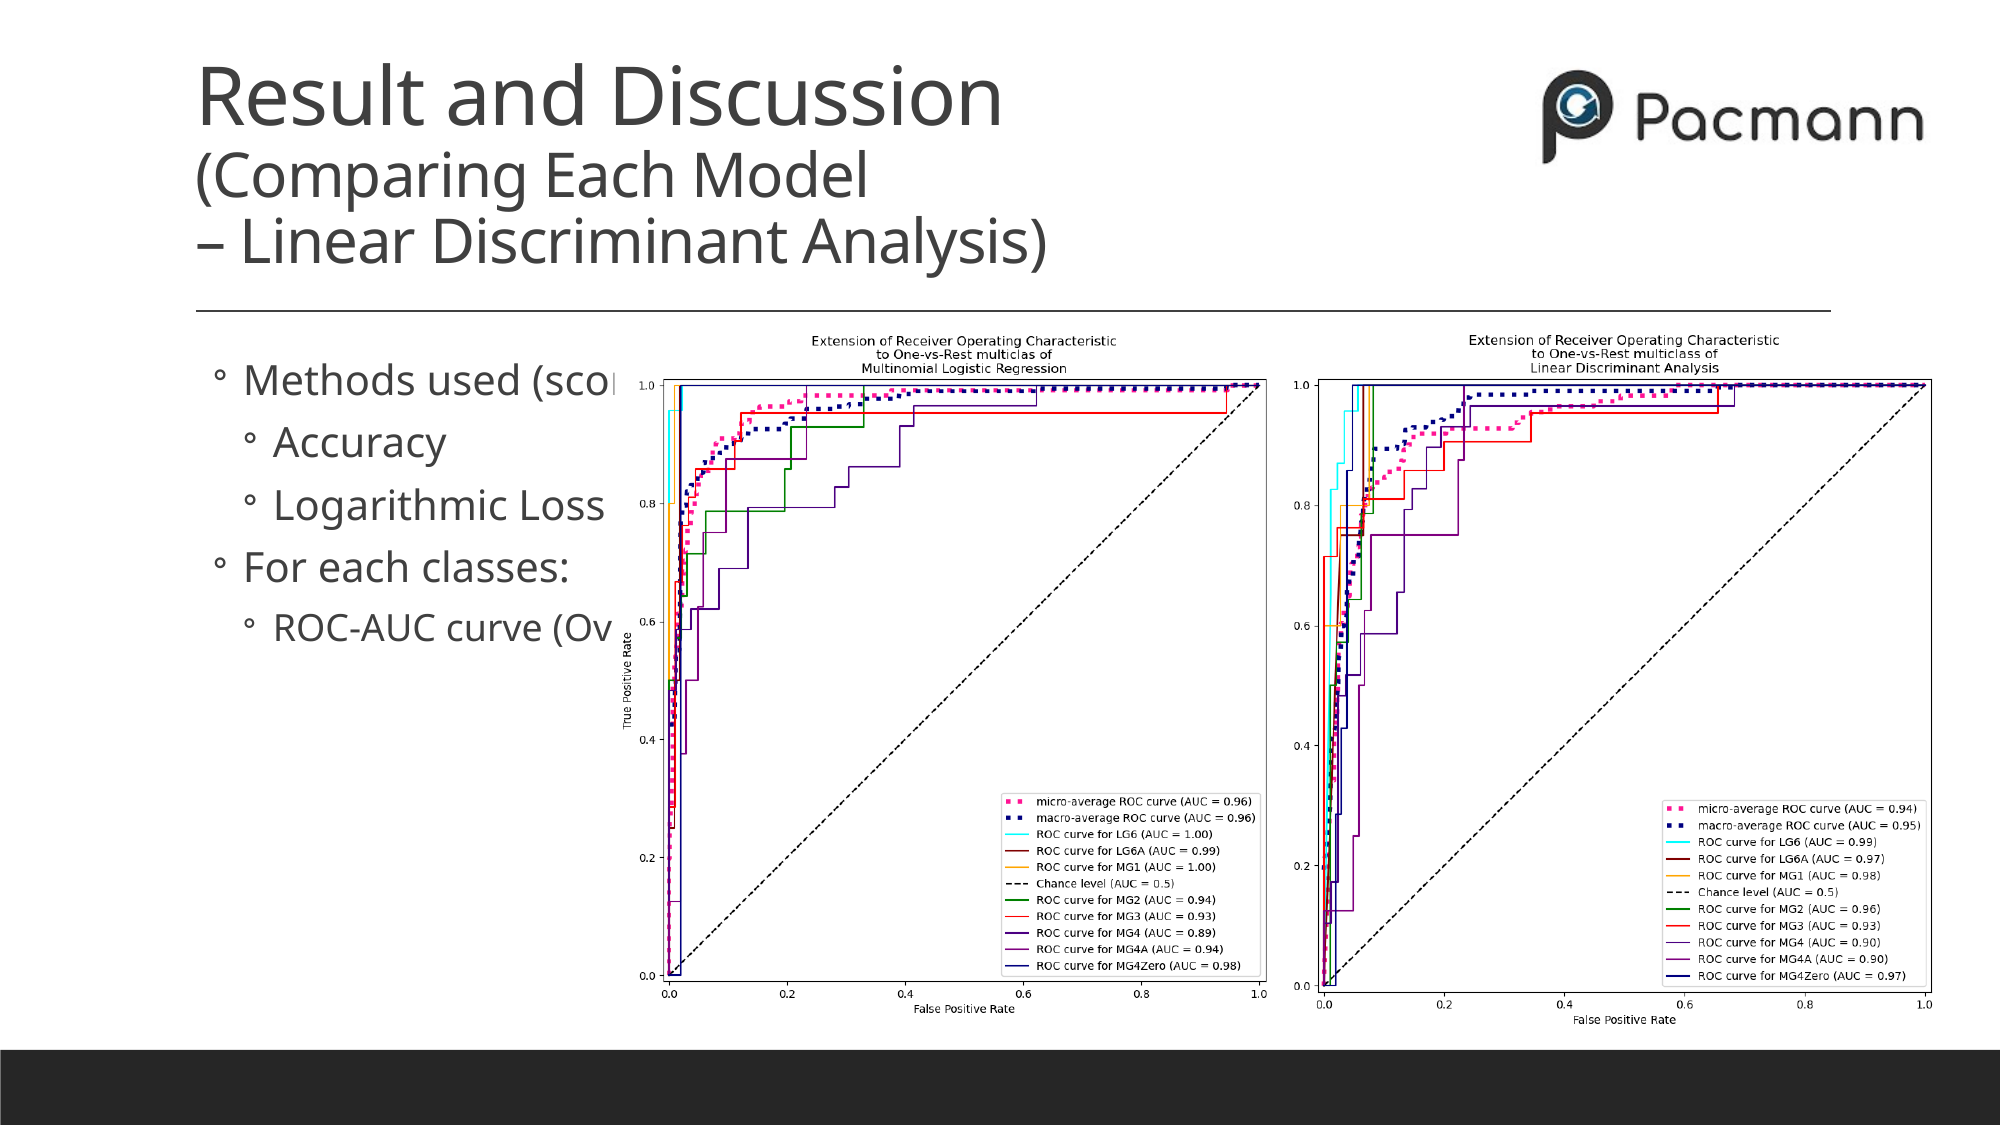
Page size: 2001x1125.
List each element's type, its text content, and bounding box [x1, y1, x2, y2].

list Methods used (score): Accuracy Logarithmic Loss For each classes: ROC-AUC curve (OvR) [180, 345, 610, 963]
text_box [613, 328, 1959, 1033]
picture [1525, 46, 1959, 195]
title Result and Discussion (Comparing Each Model – Linear Discriminant Analysis) [180, 47, 1830, 285]
